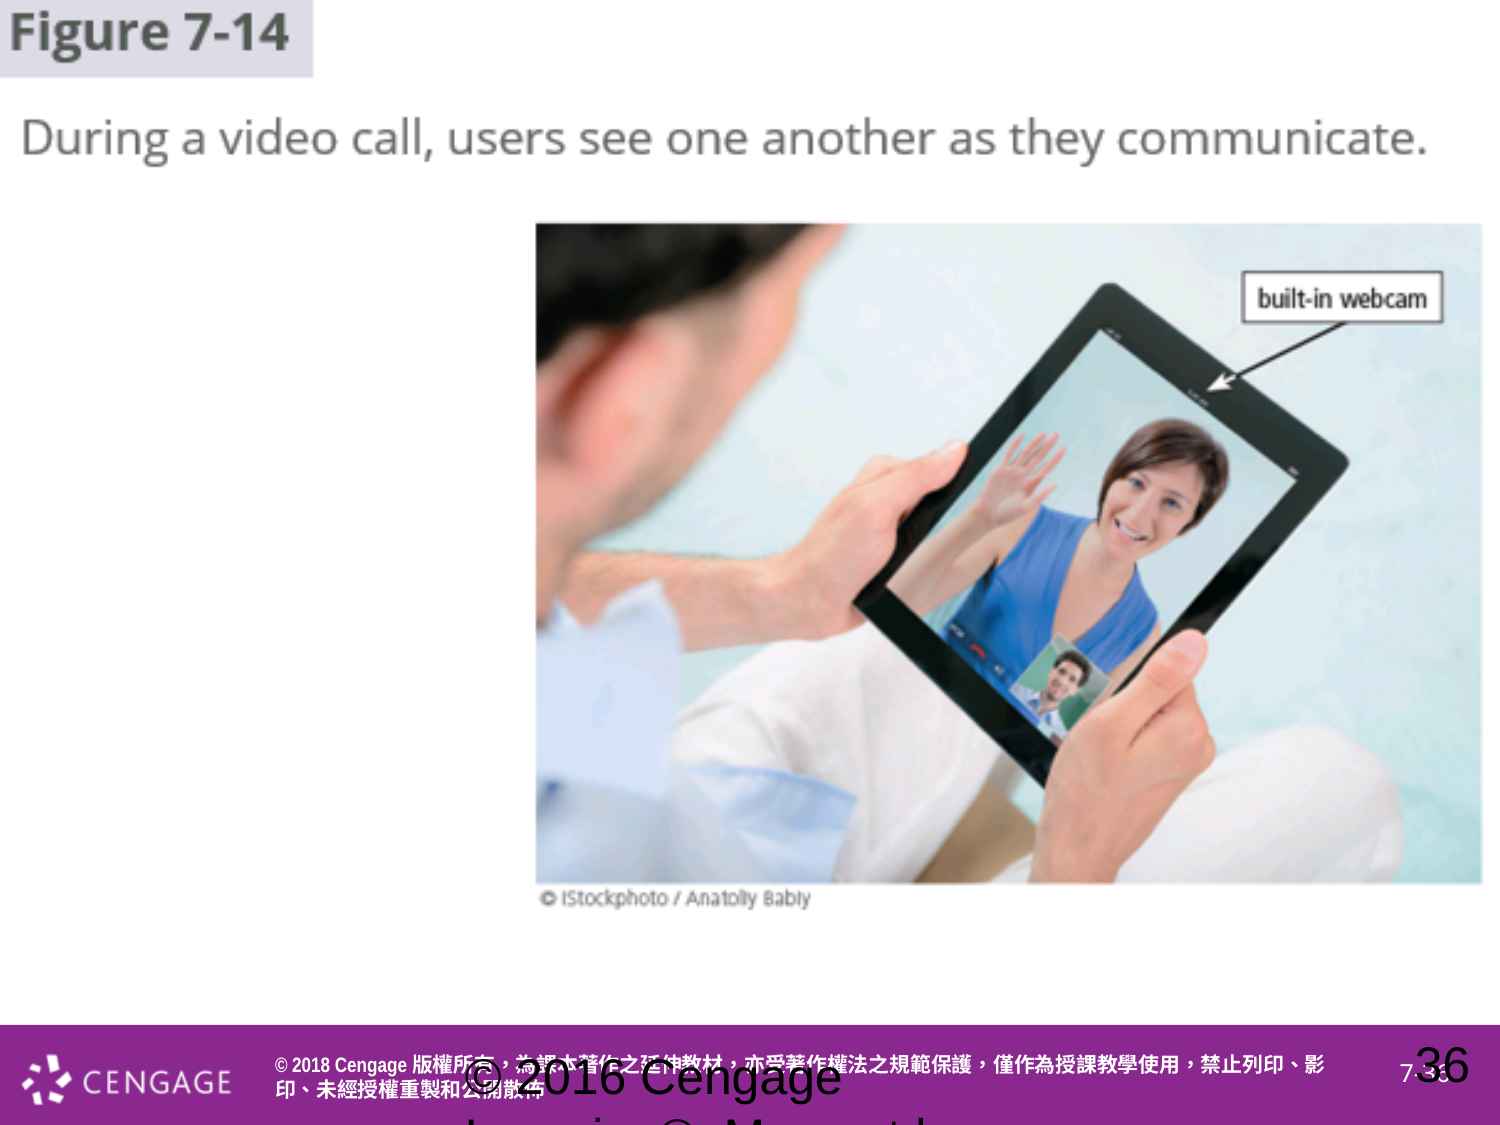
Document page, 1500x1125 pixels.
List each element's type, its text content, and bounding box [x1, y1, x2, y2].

slide_number <number> [1400, 1025, 1500, 1125]
footer © 2016 Cengage Learning®. May not be scanned, copied or duplicated, or posted to a publicly accessible website, in whole or in part. [450, 1037, 1075, 1113]
picture [0, 0, 1500, 913]
picture [12, 1045, 236, 1113]
